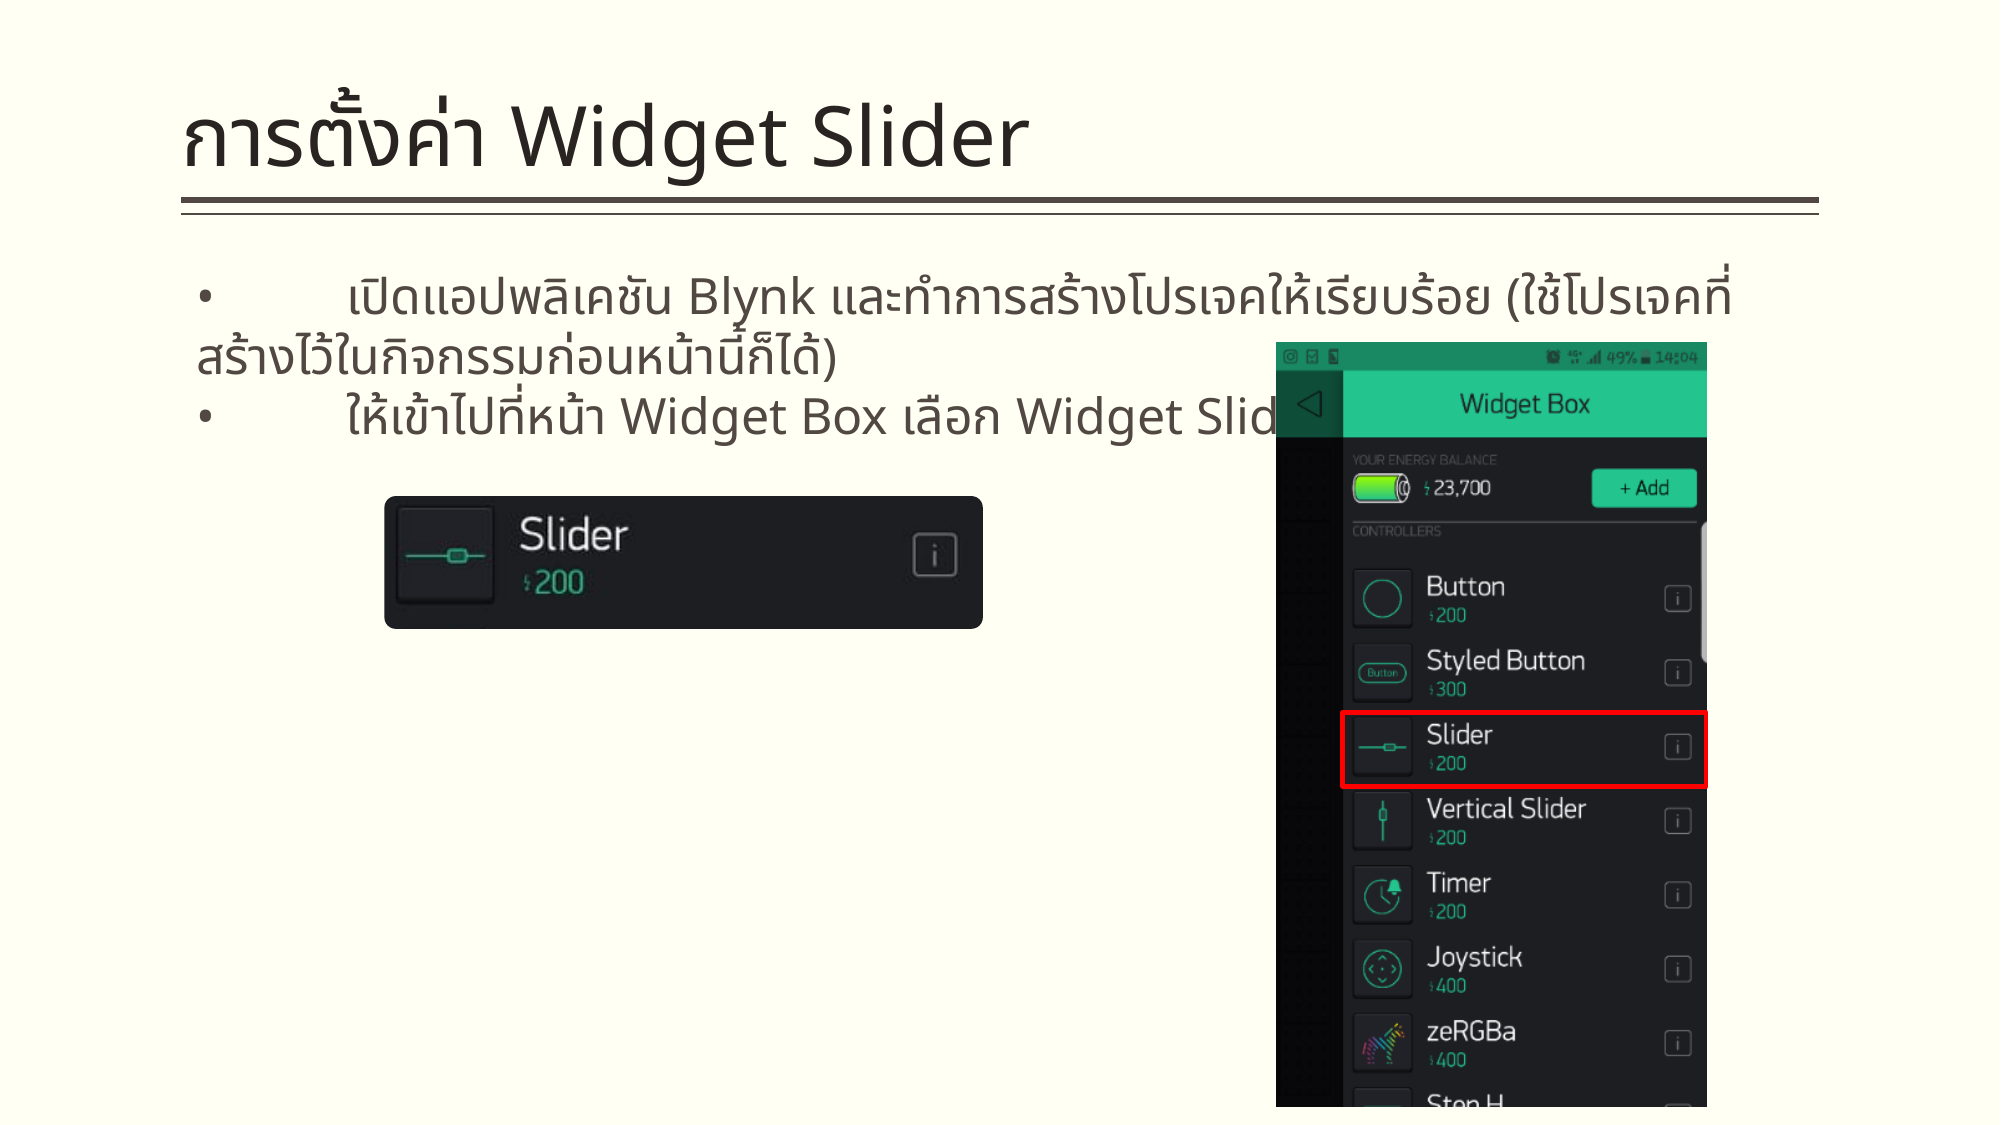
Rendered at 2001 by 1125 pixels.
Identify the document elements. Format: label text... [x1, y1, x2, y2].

picture [384, 496, 983, 629]
title การตั้งค่า Widget Slider [181, 12, 1819, 193]
text_box • เปิดแอปพลิเคชัน Blynk และทำการสร้างโปรเจคให้เรียบร้อย (ใช้โปรเจคที่สร้างไว้ในกิจกรรมก่อนหน้านี้ก็ได้) • ให้เข้าไปที่หน้า Widget Box เลือก Widget Slider [181, 257, 1819, 512]
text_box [1276, 342, 1707, 1107]
